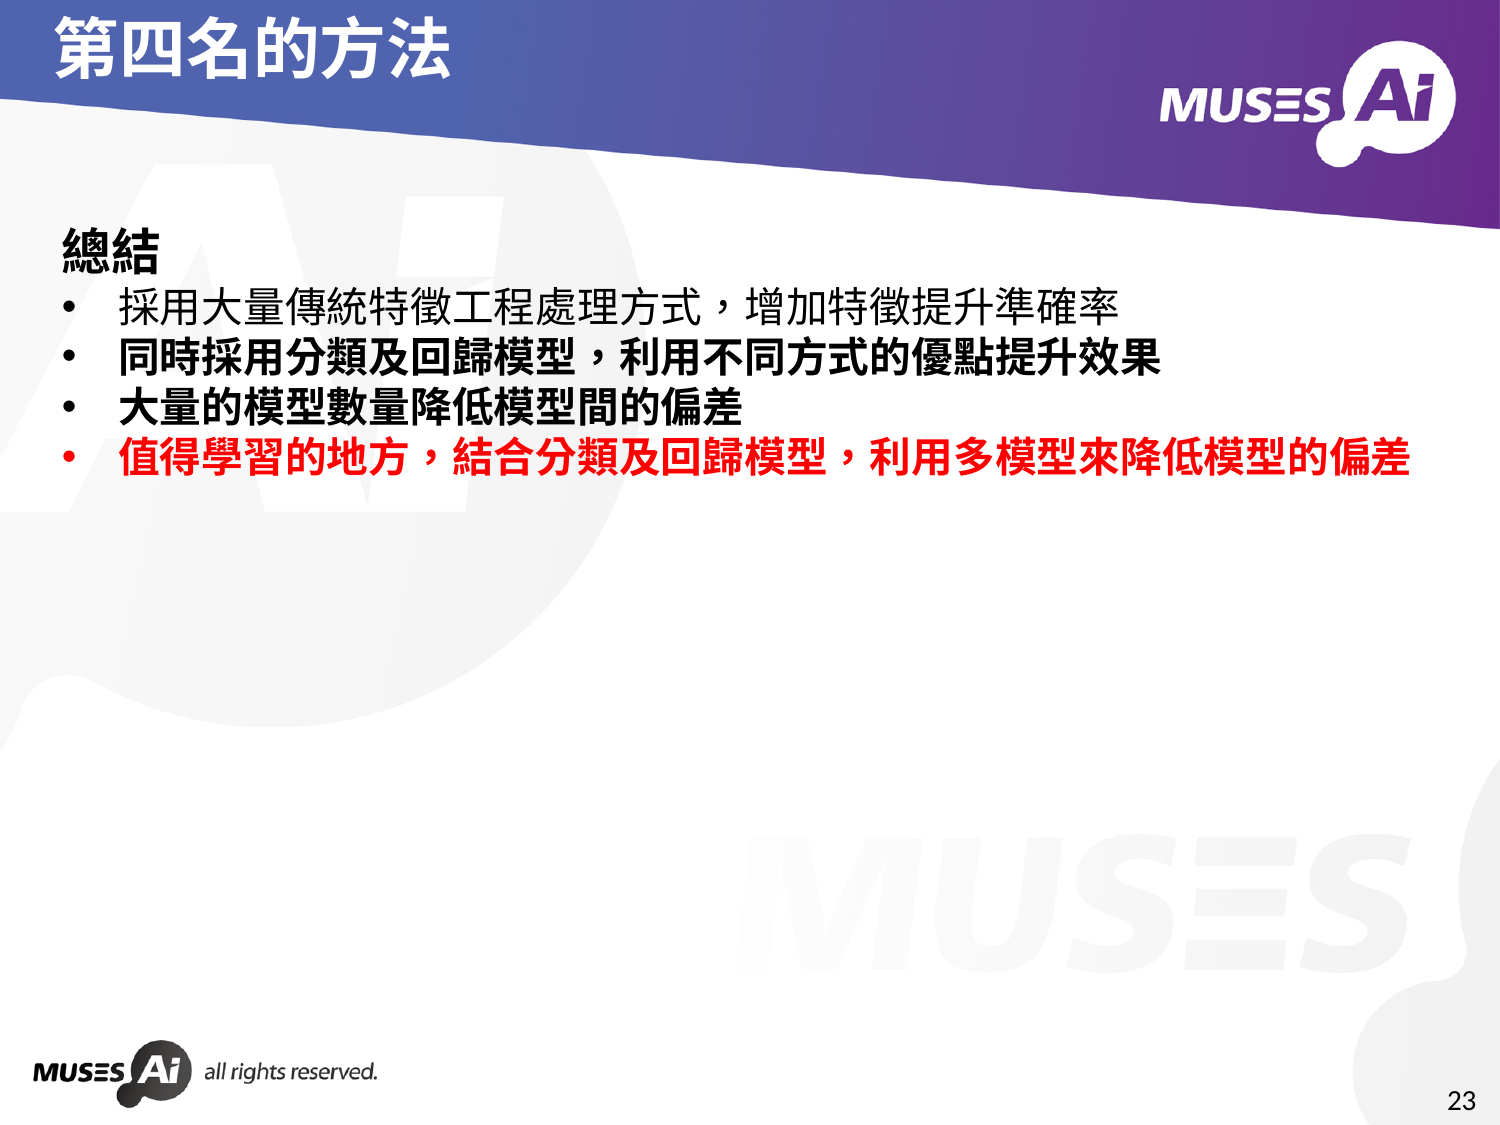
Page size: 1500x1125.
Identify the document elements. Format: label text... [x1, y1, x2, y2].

title 第四名的方法 [37, 8, 1150, 97]
text_box 總結 採用大量傳統特徵工程處理方式，增加特徵提升準確率 同時採用分類及回歸模型，利用不同方式的優點提升效果 大量的模型數量降低模型間的偏差 值得學習的地方，結合分類及回歸模型，利用多模型來降低模型的偏差 [47, 213, 1453, 489]
picture [0, 0, 1500, 1125]
slide_number 23 [1411, 1073, 1492, 1124]
